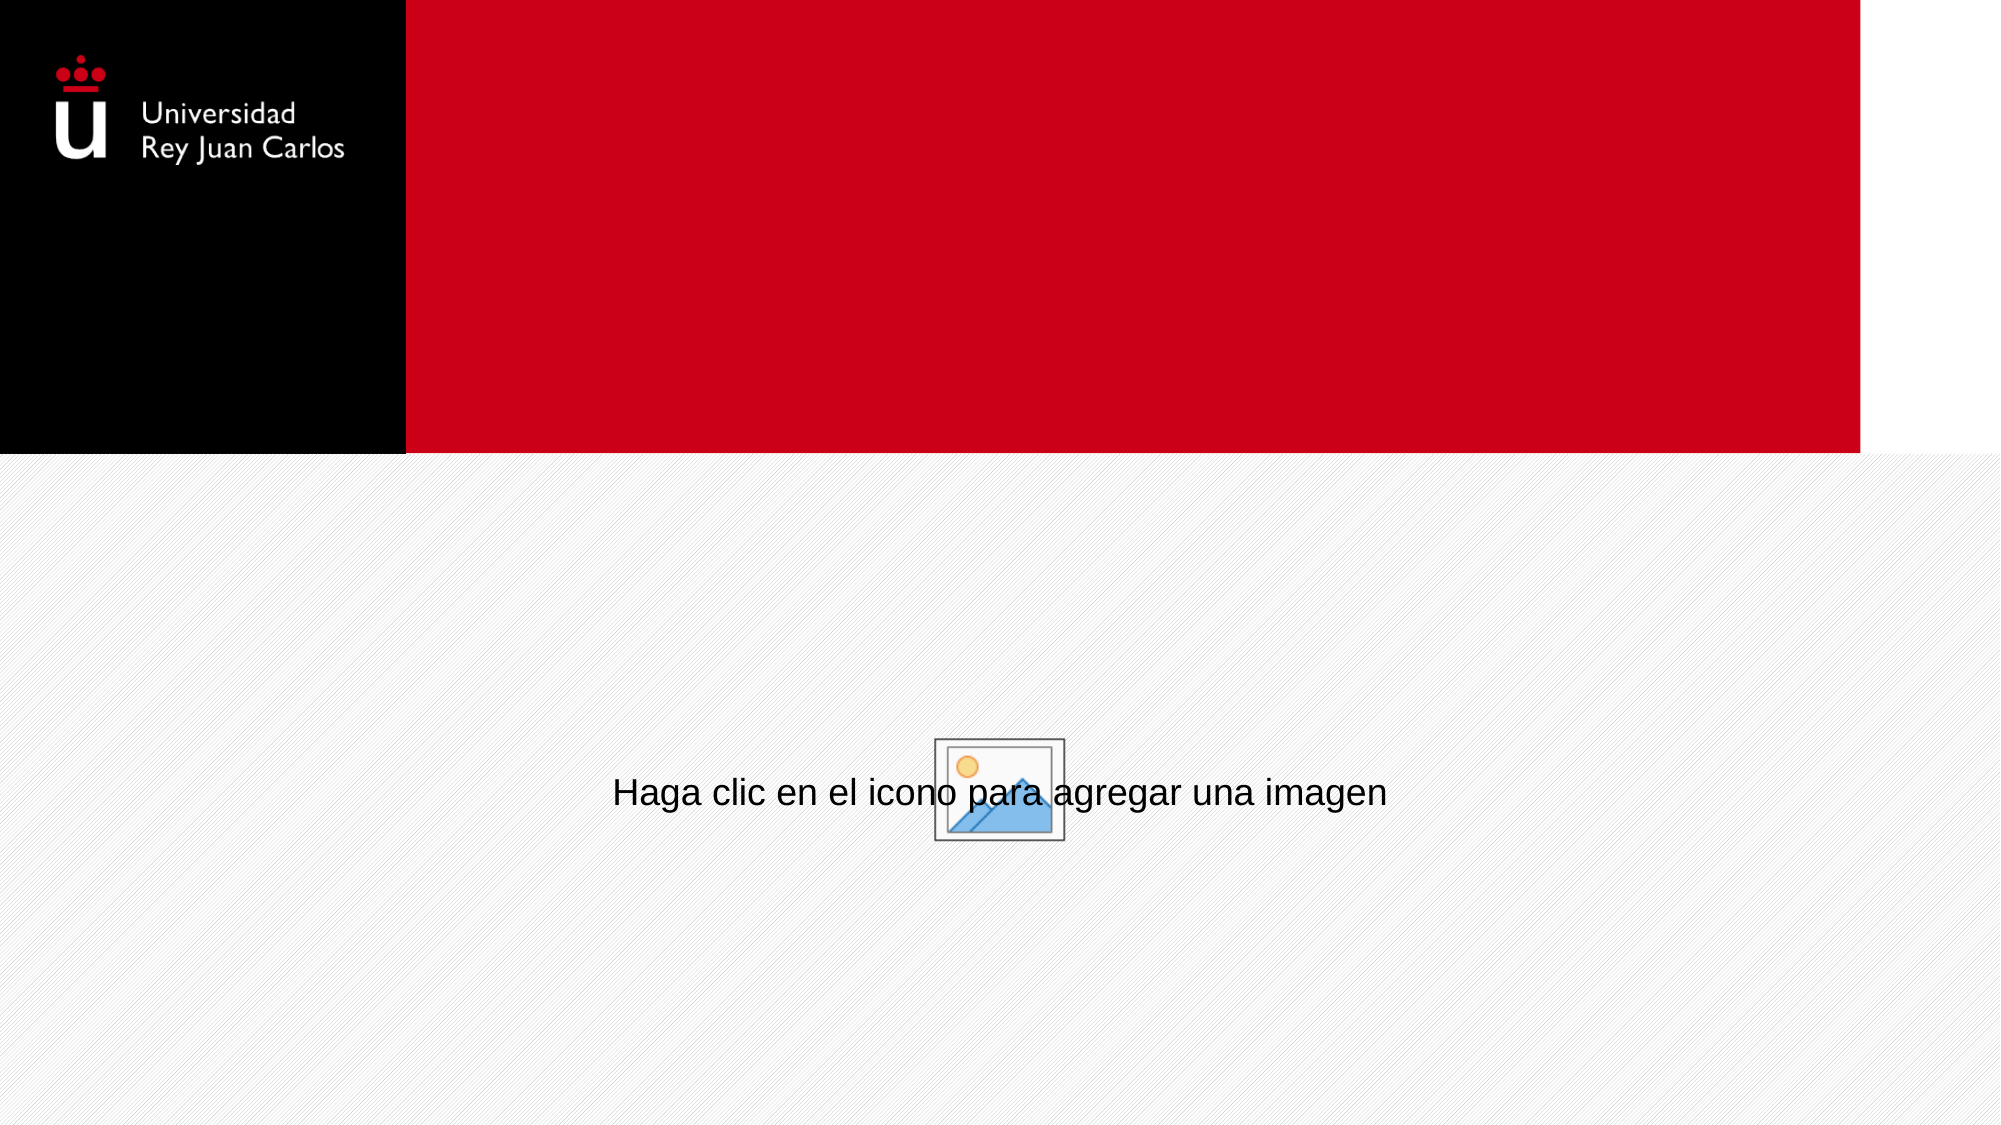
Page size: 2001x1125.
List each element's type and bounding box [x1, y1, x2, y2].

picture [0, 453, 2000, 1125]
picture [55, 55, 345, 165]
